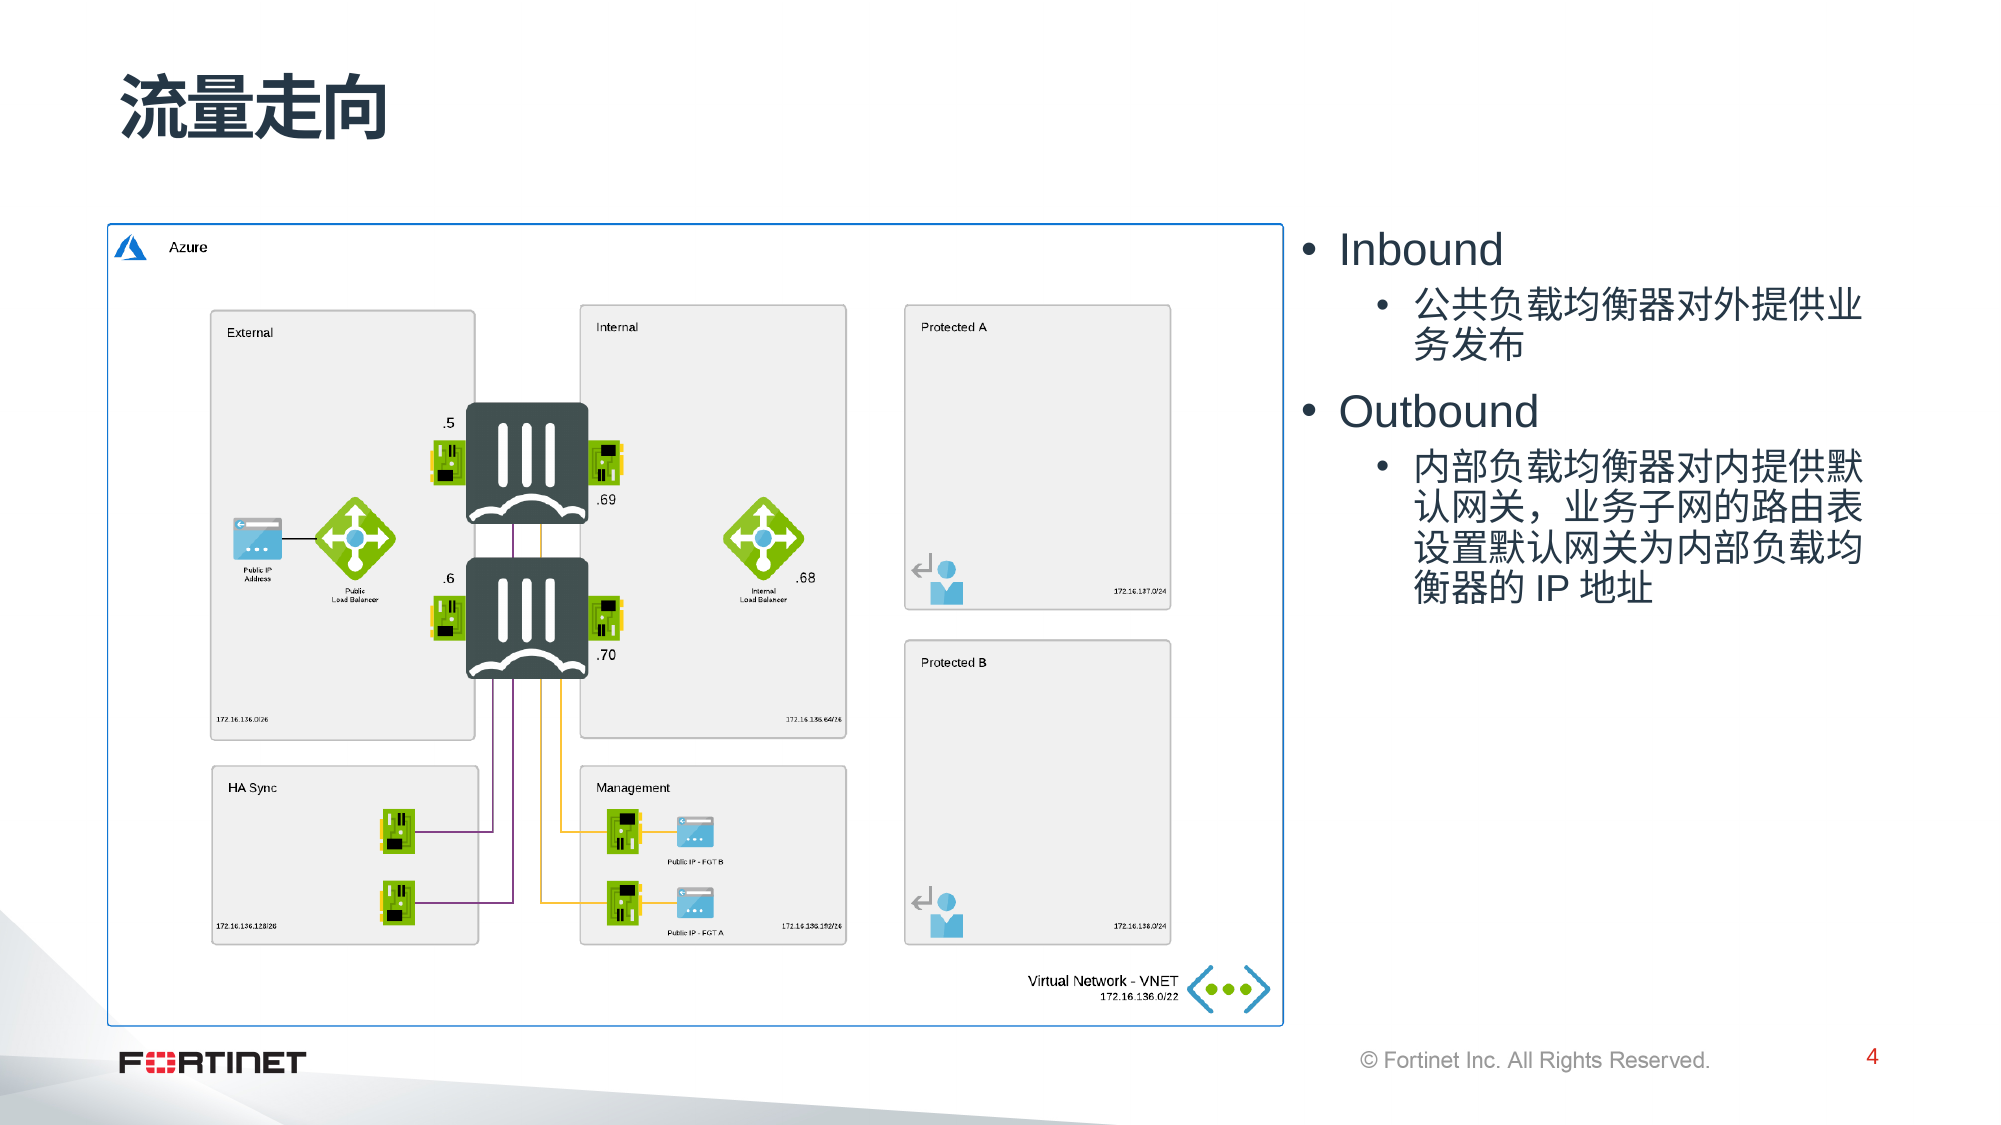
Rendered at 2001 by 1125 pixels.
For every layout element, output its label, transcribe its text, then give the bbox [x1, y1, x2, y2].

title 流量走向 [103, 1, 1882, 219]
text_box Inbound 公共负载均衡器对外提供业务发布 Outbound 内部负载均衡器对内提供默认网关，业务子网的路由表设置默认网关为内部负载均衡器的IP地址 [1287, 219, 1897, 933]
picture [0, 2, 2000, 1125]
